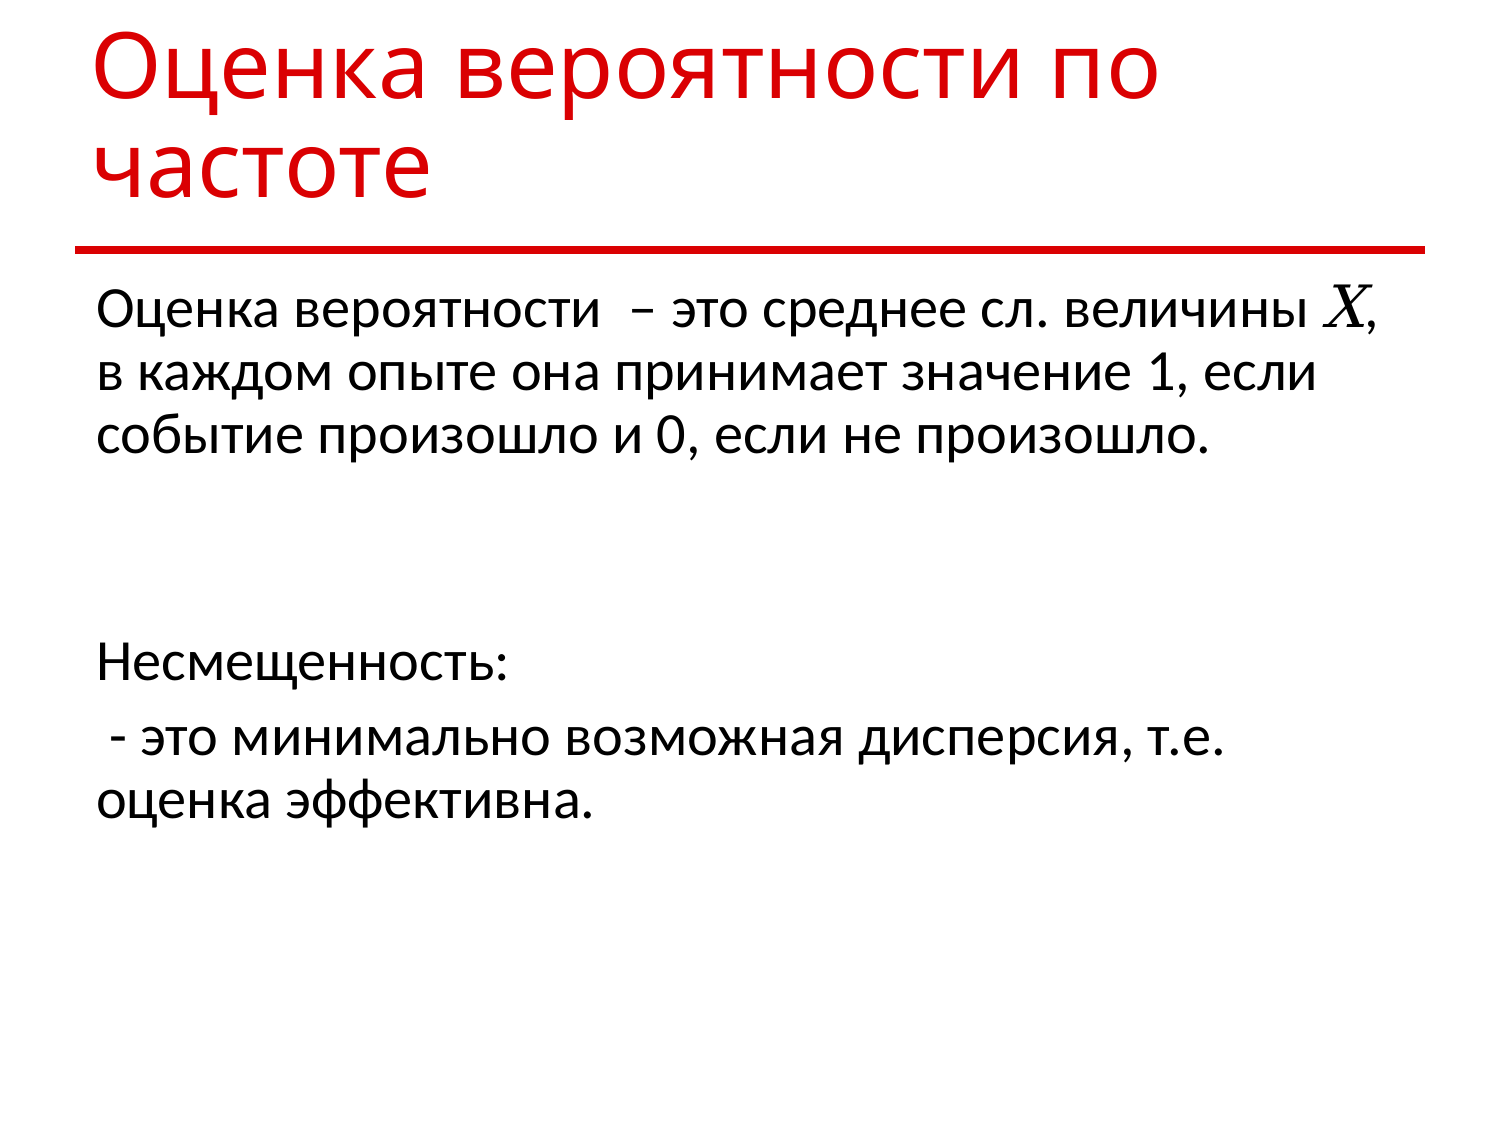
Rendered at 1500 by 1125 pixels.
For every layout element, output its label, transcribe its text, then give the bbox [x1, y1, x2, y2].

title Оценка вероятности по частоте [75, 45, 1425, 233]
